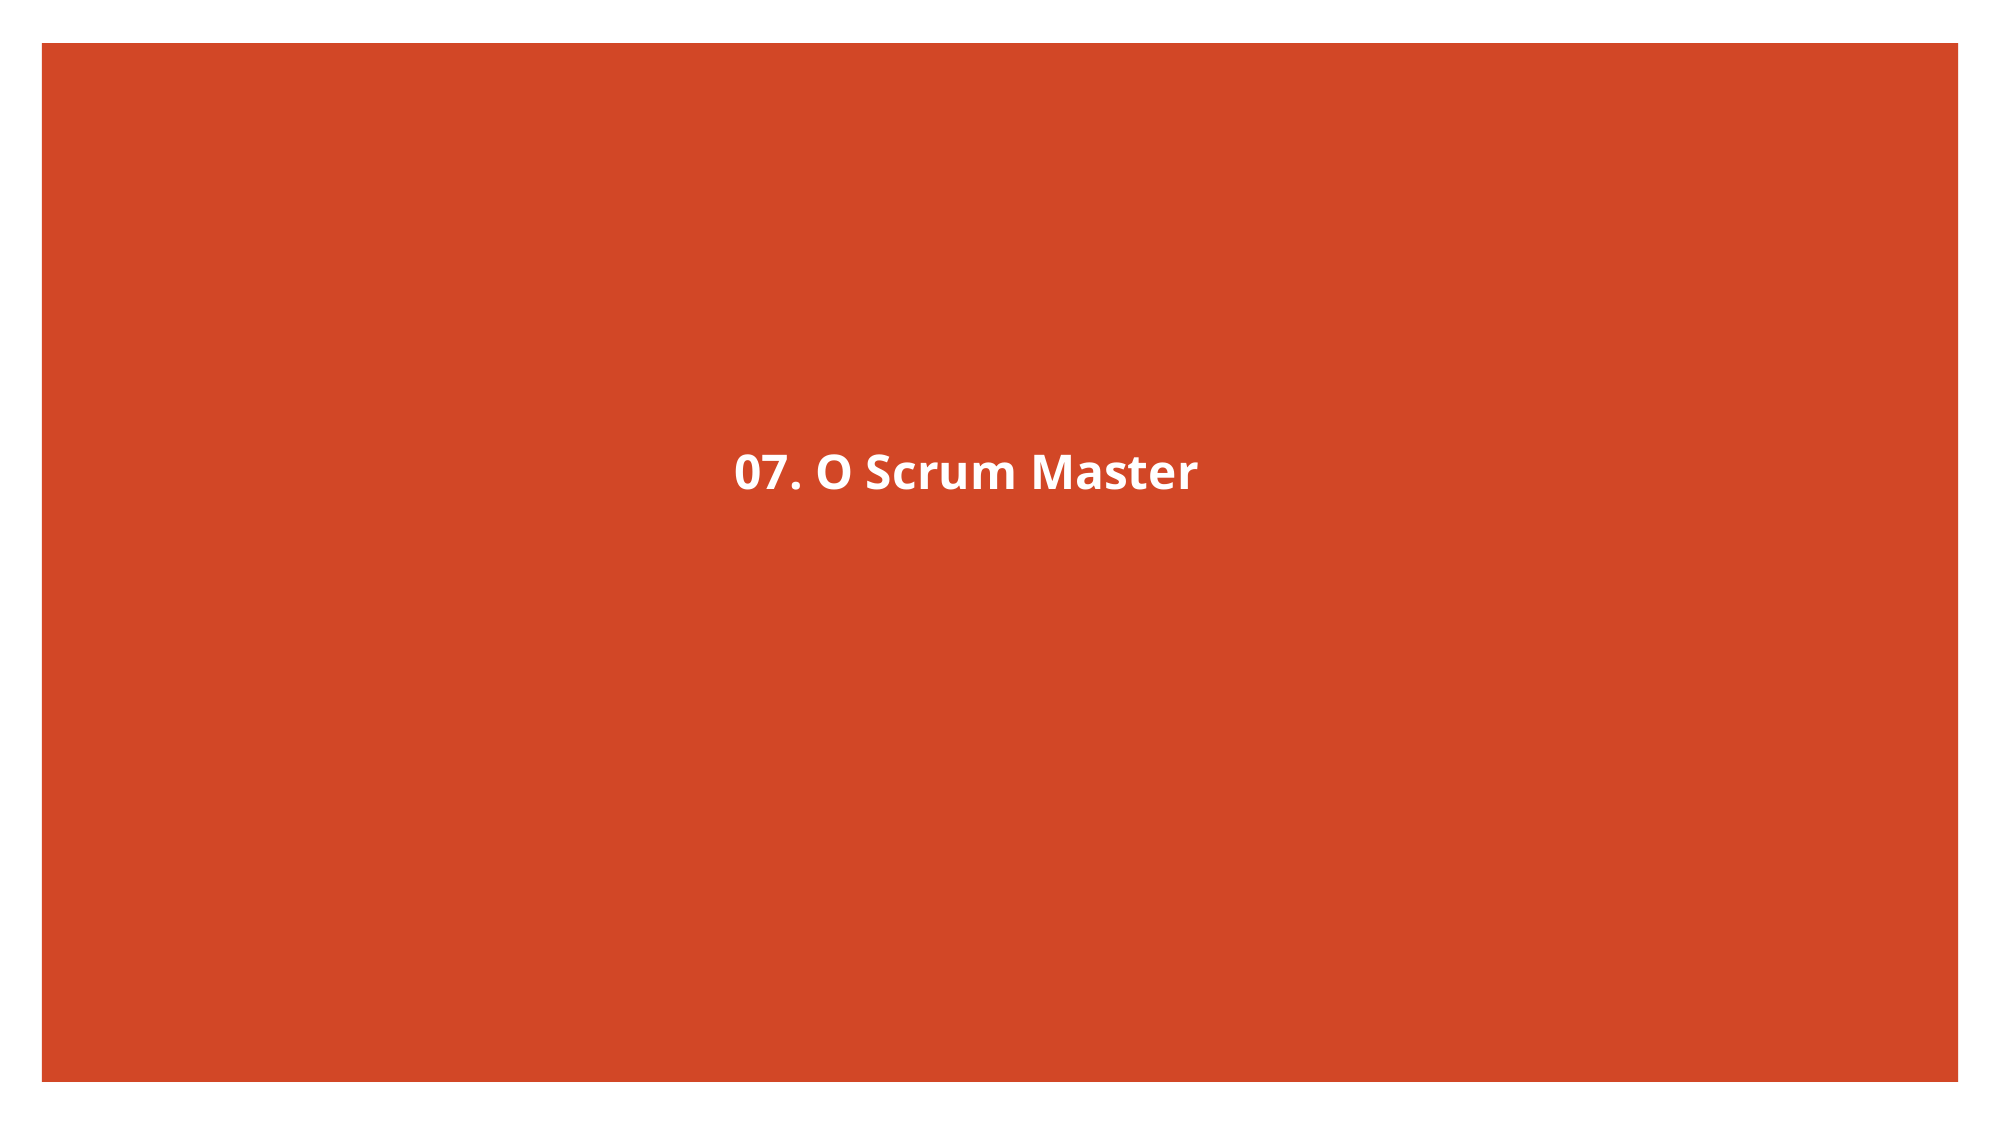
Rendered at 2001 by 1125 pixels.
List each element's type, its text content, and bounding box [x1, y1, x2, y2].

subtitle 07. O Scrum Master [140, 405, 1794, 592]
